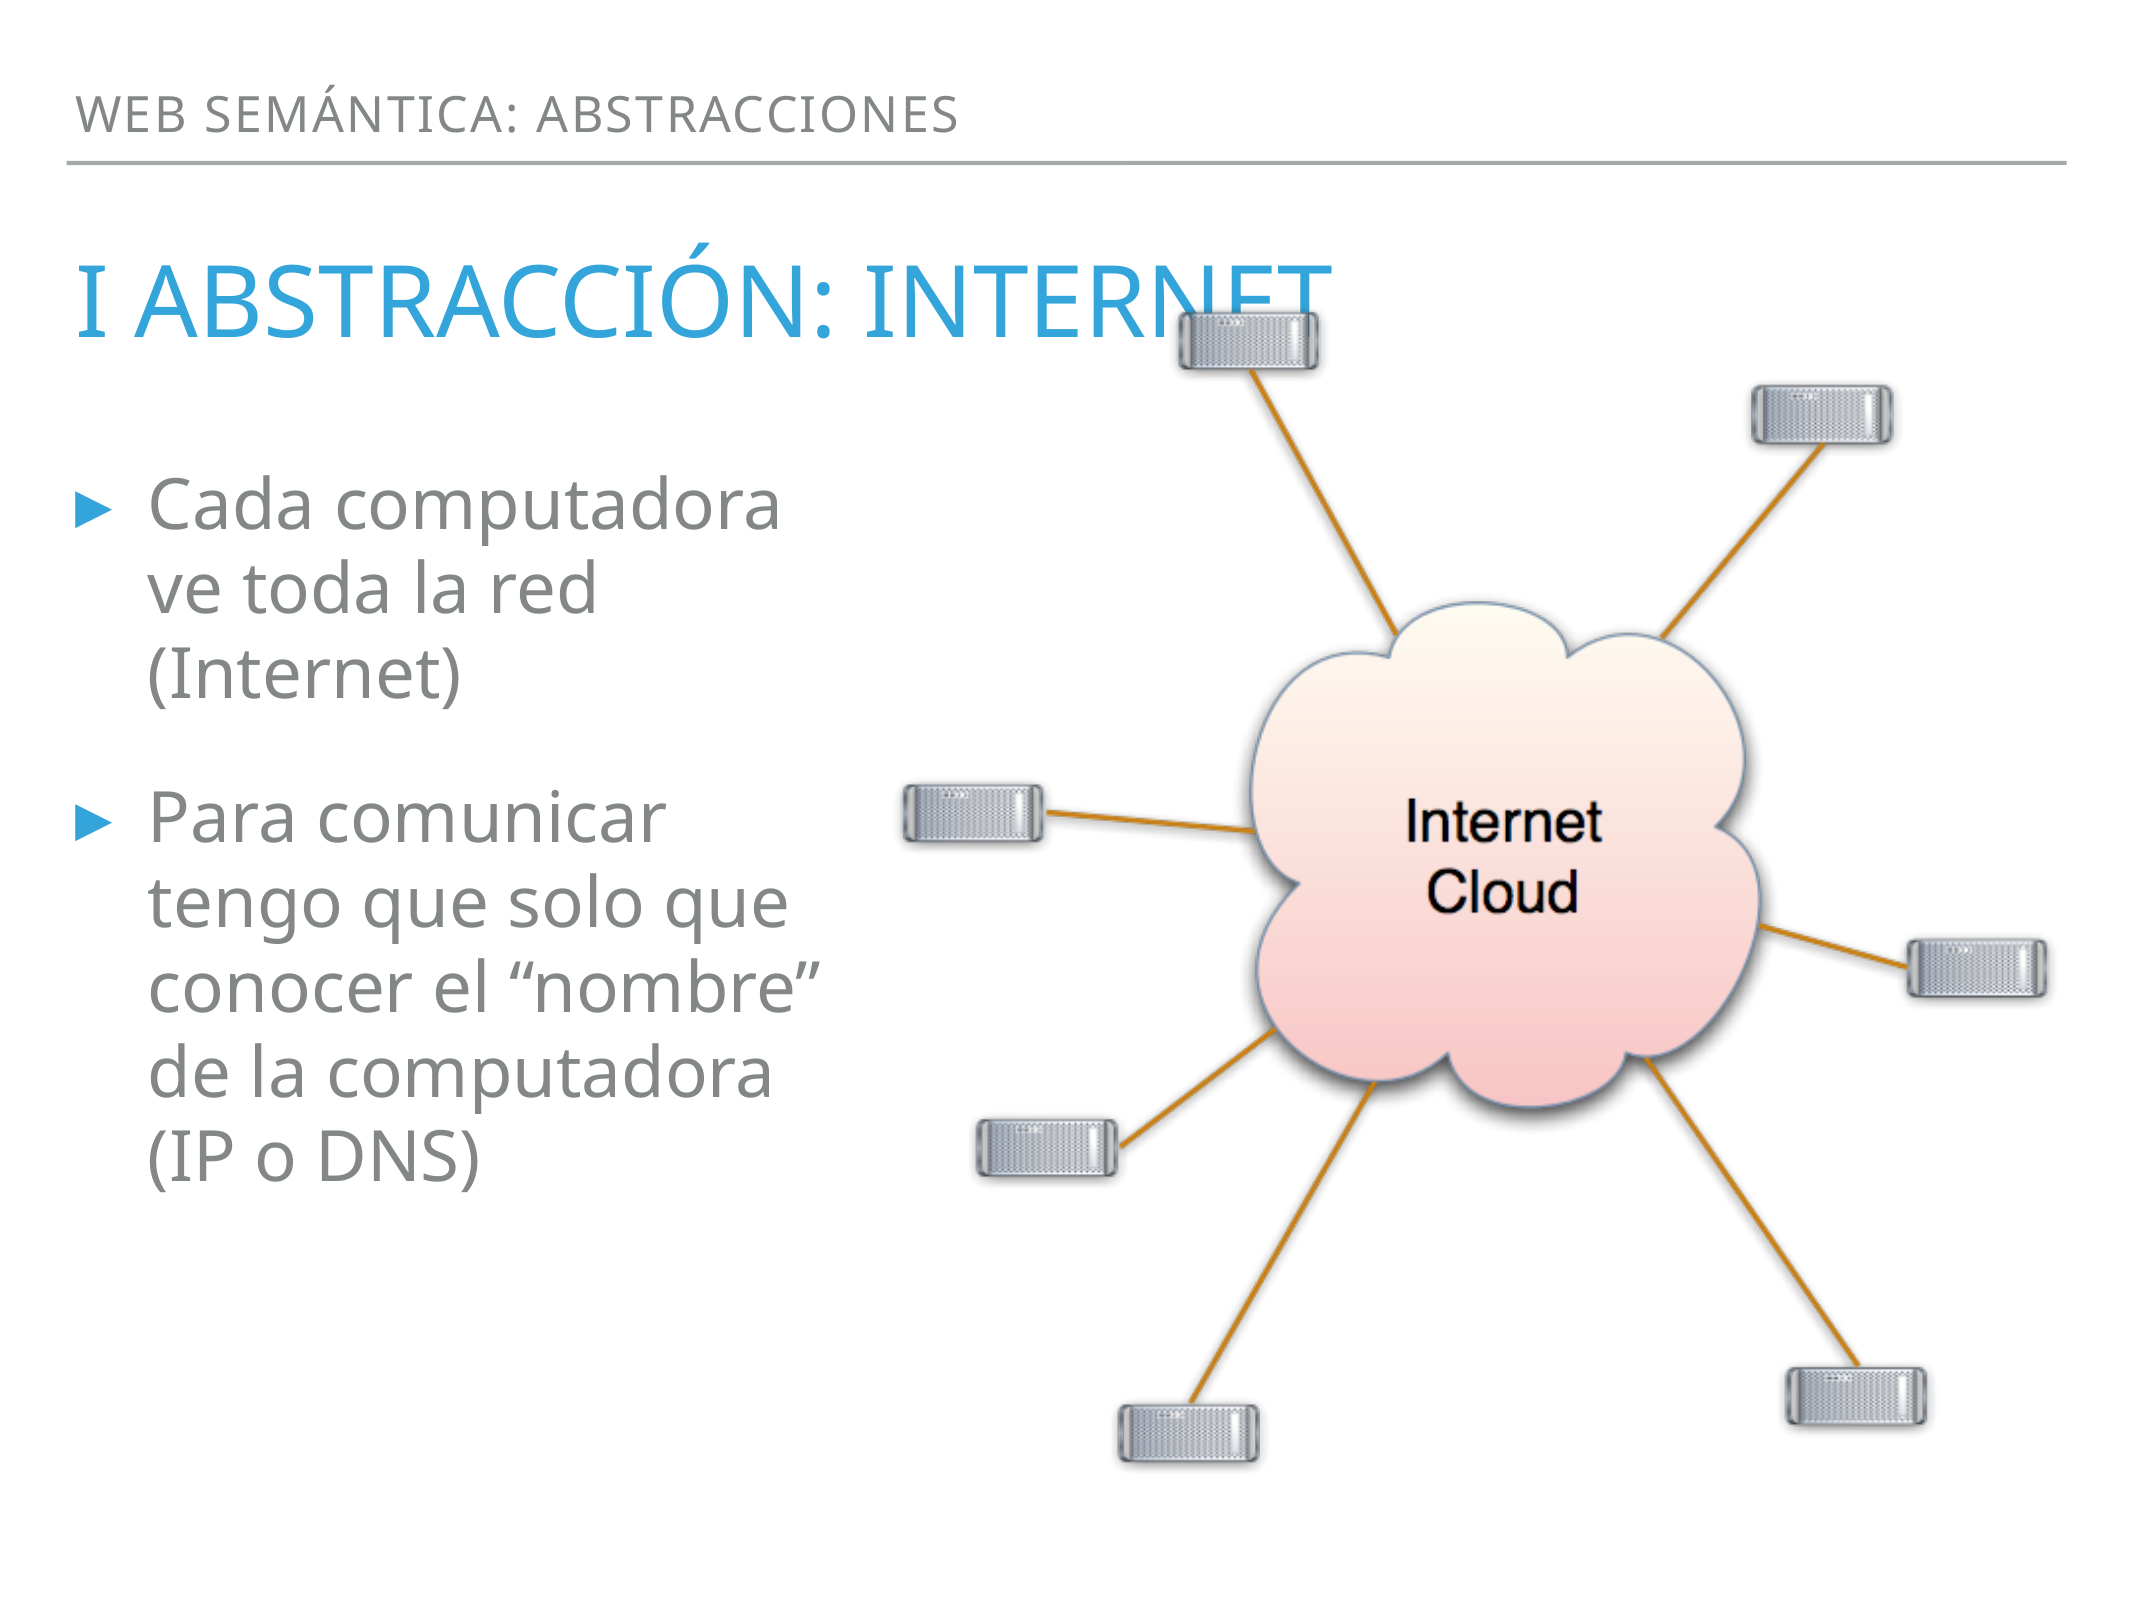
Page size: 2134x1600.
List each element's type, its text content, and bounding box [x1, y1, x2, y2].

list Cada computadora ve toda la red (Internet) Para comunicar tengo que solo que conocer el “nombre” de la computadora (IP o DNS) [66, 449, 870, 1453]
list WEB Semántica: Abstracciones [66, 74, 1901, 151]
title I ABSTRACCIón: Internet [66, 251, 2068, 372]
picture [887, 301, 2065, 1483]
